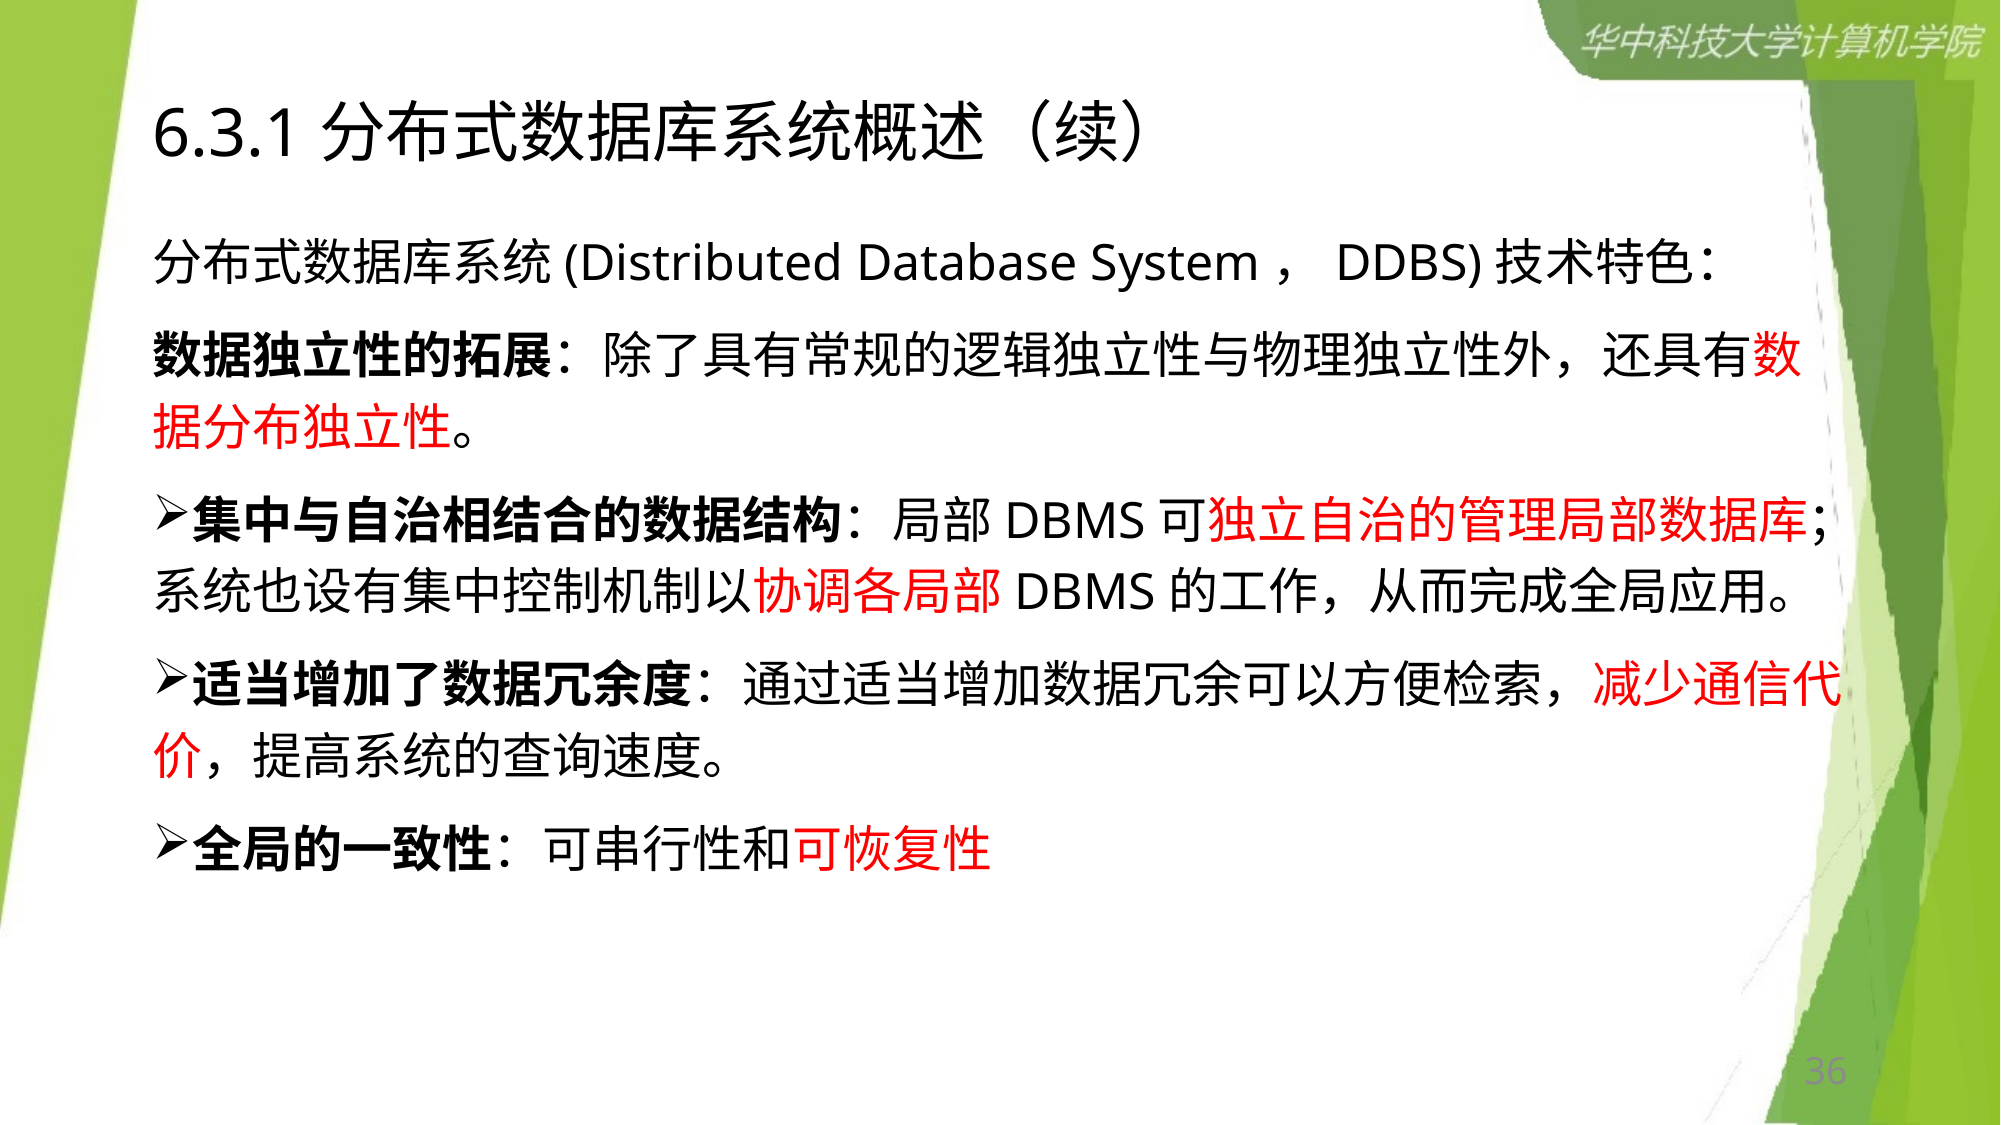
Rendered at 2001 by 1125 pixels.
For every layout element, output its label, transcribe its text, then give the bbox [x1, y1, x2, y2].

slide_number 36 [1412, 1042, 1863, 1103]
title 6.3.1分布式数据库系统概述（续） [137, 59, 1863, 210]
picture [0, 0, 2001, 1125]
list 分布式数据库系统(Distributed Database System，DDBS)技术特色： 数据独立性的拓展：除了具有常规的逻辑独立性与物理独立性外，还具有数据分布独立性。 集中与自治相结合的数据结构：局部DBMS可独立自治的管理局部数据库；系统也设有集中控制机制以协调各局部DBMS的工作，从而完成全局应用。 适当增加了数据冗余度：通过适当增加数据冗余可以方便检索，减少通信代价，提高系统的查询速度。 全局的一致性：可串行性和可恢复性 [137, 210, 1863, 1079]
